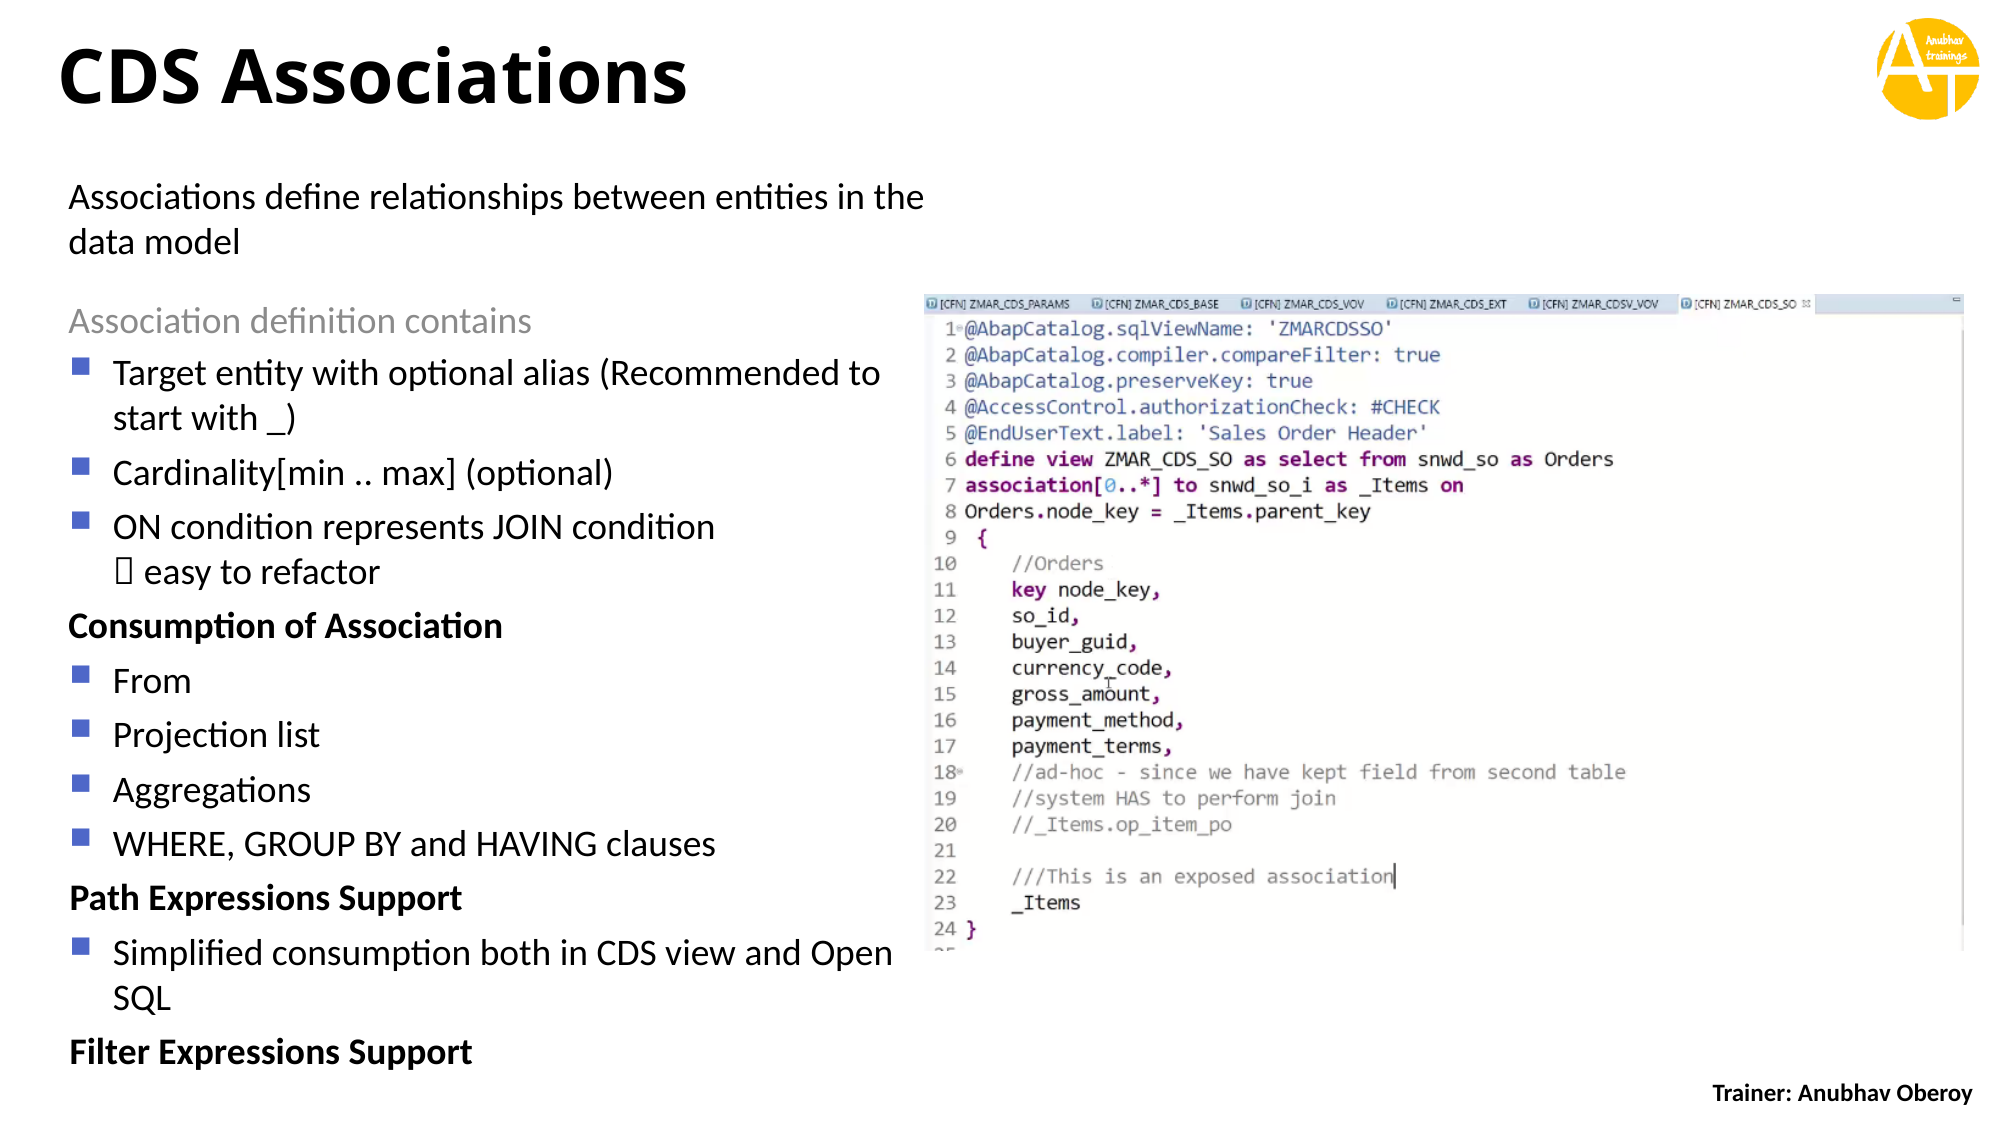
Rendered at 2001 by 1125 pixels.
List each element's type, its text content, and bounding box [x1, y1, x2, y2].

picture [924, 294, 1964, 951]
text_box Associations define relationships between entities in the data model Association definition contains Target entity with optional alias (Recommended to start with _) Cardinality[min .. max] (optional) ON condition represents JOIN condition  easy to refactor Consumption of Association From Projection list Aggregations WHERE, GROUP BY and HAVING clauses Path Expressions Support Simplified consumption both in CDS view and Open SQL Filter Expressions Support [53, 221, 942, 1055]
picture [1866, 11, 1985, 128]
text_box CDS Associations [42, 30, 1896, 148]
footer Trainer: Anubhav Oberoy [1660, 1074, 2000, 1108]
